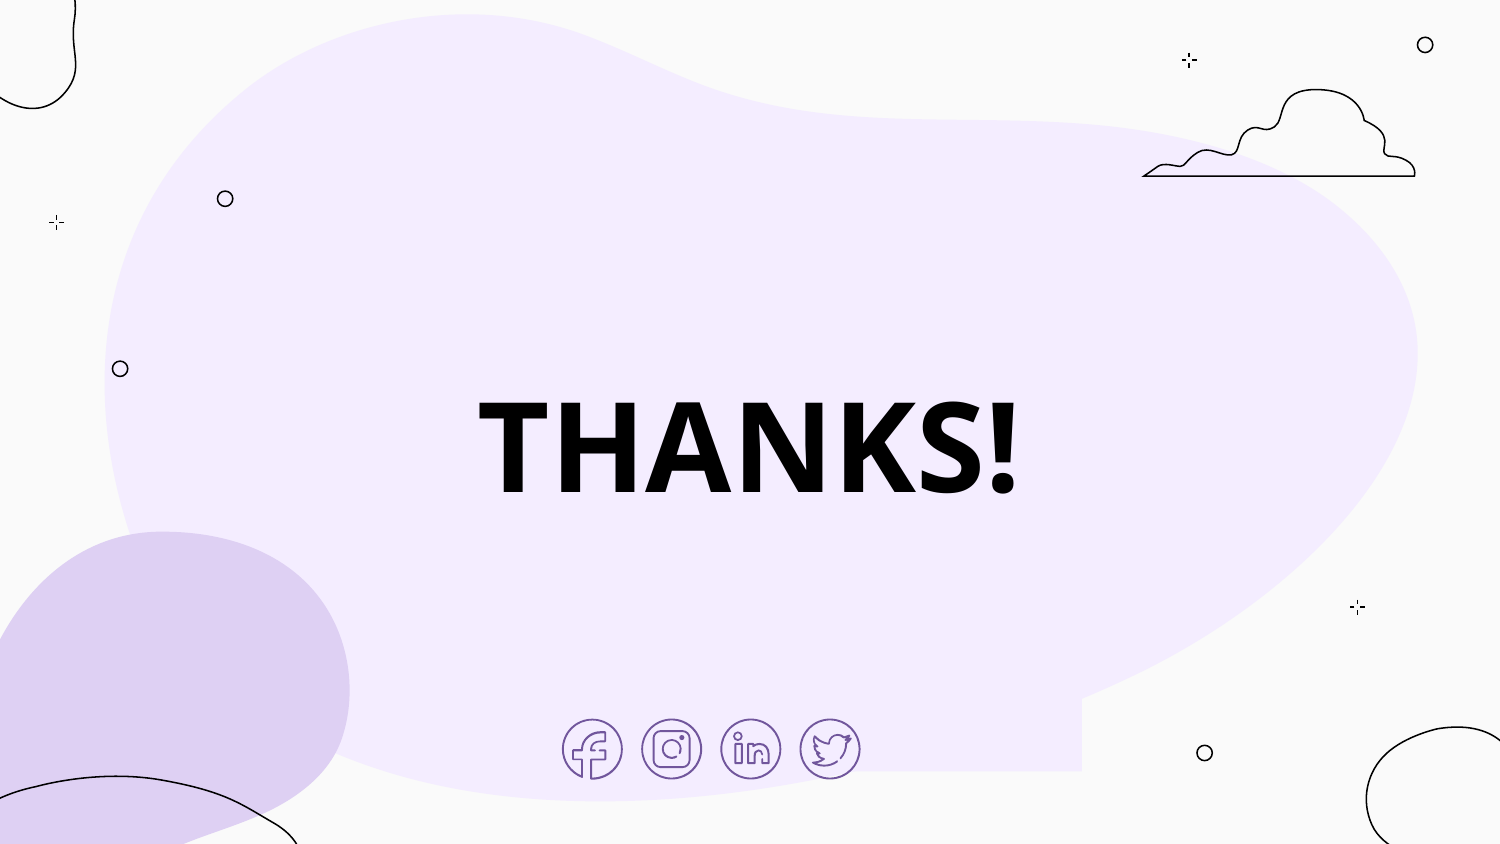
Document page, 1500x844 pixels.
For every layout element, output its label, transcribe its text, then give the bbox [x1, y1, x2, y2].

text_box THANKS! [246, 295, 1253, 439]
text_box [561, 718, 861, 780]
subtitle [418, 439, 1082, 772]
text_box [1143, 36, 1434, 177]
